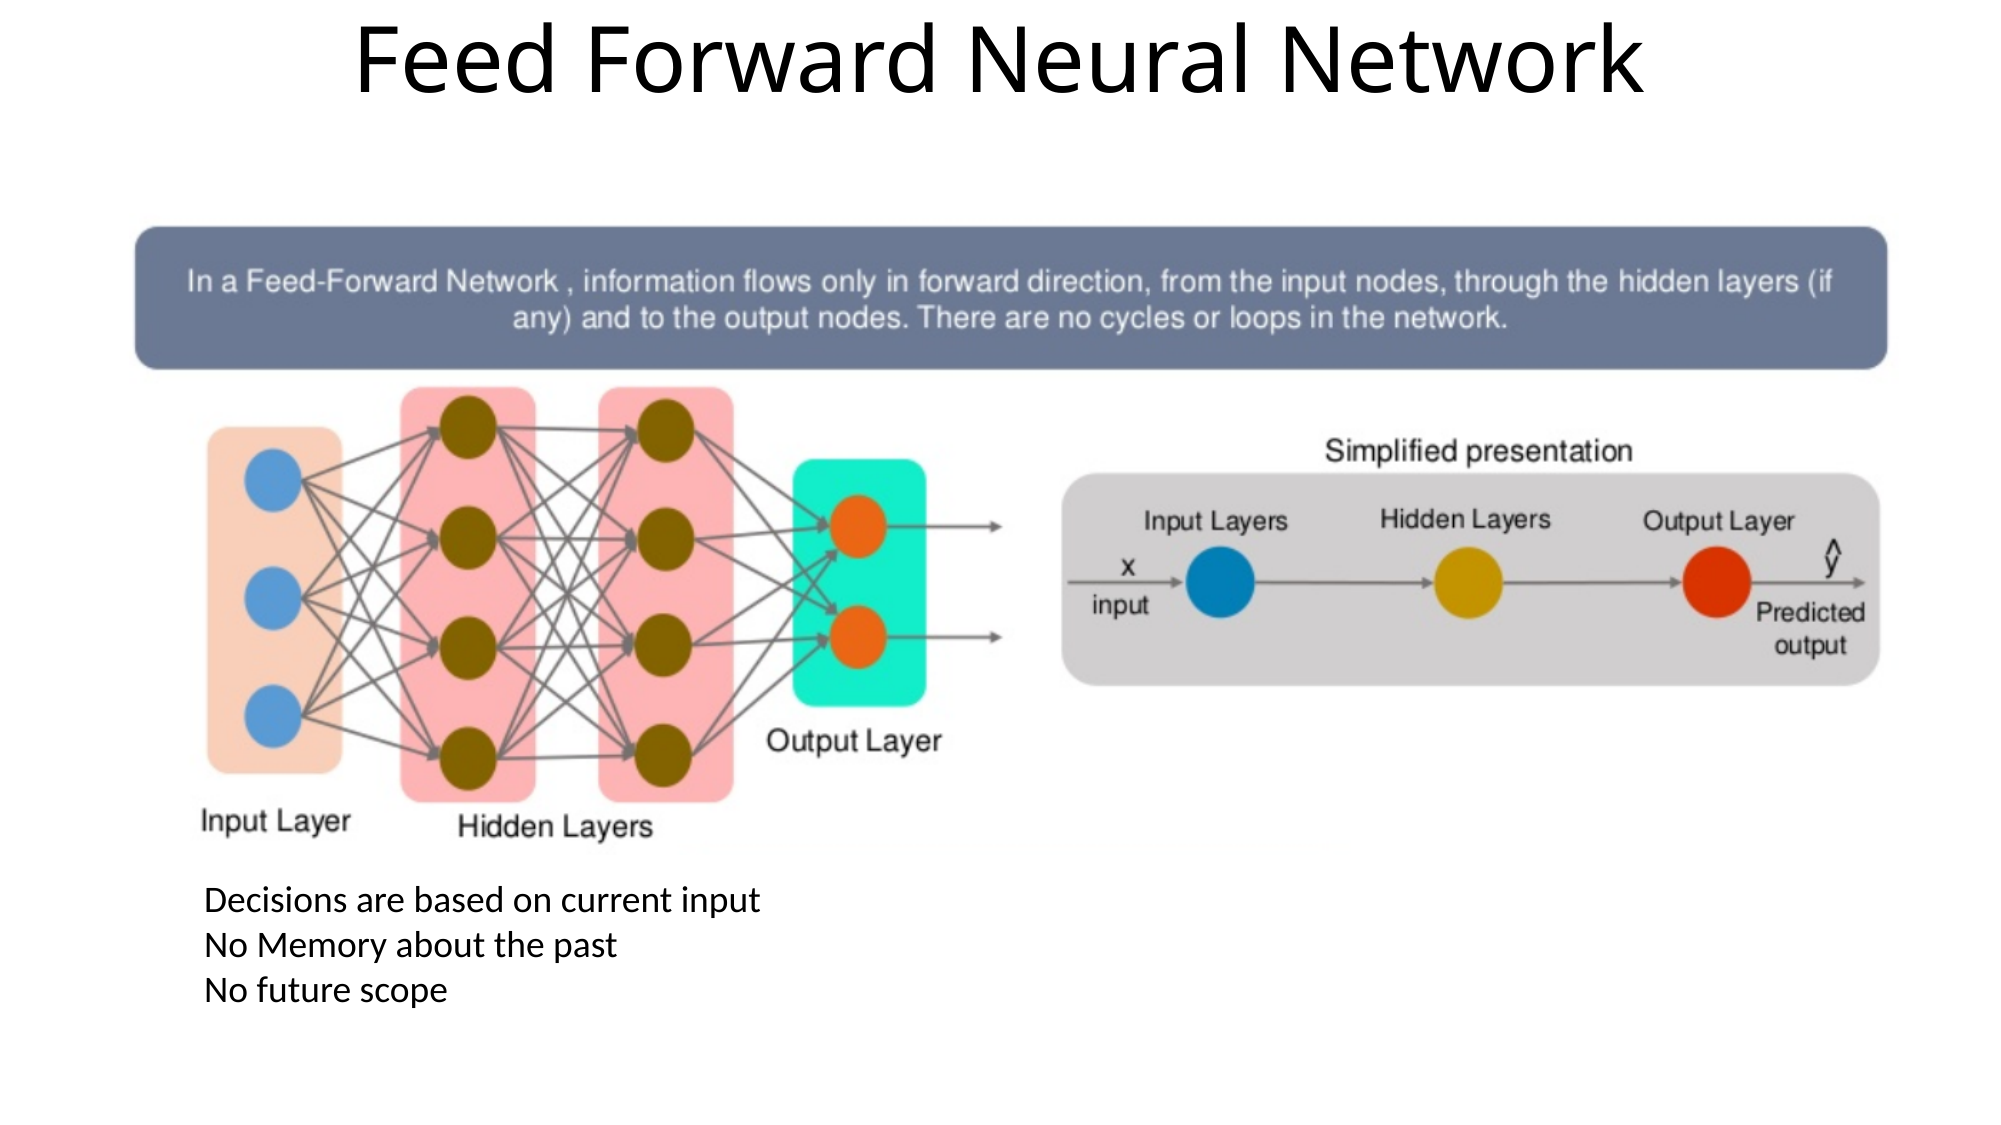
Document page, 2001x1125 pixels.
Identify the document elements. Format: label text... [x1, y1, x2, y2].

picture [111, 213, 1906, 855]
text_box Decisions are based on current input No Memory about the past No future scope [189, 867, 2000, 1017]
text_box Feed Forward Neural Network [0, 0, 2000, 125]
